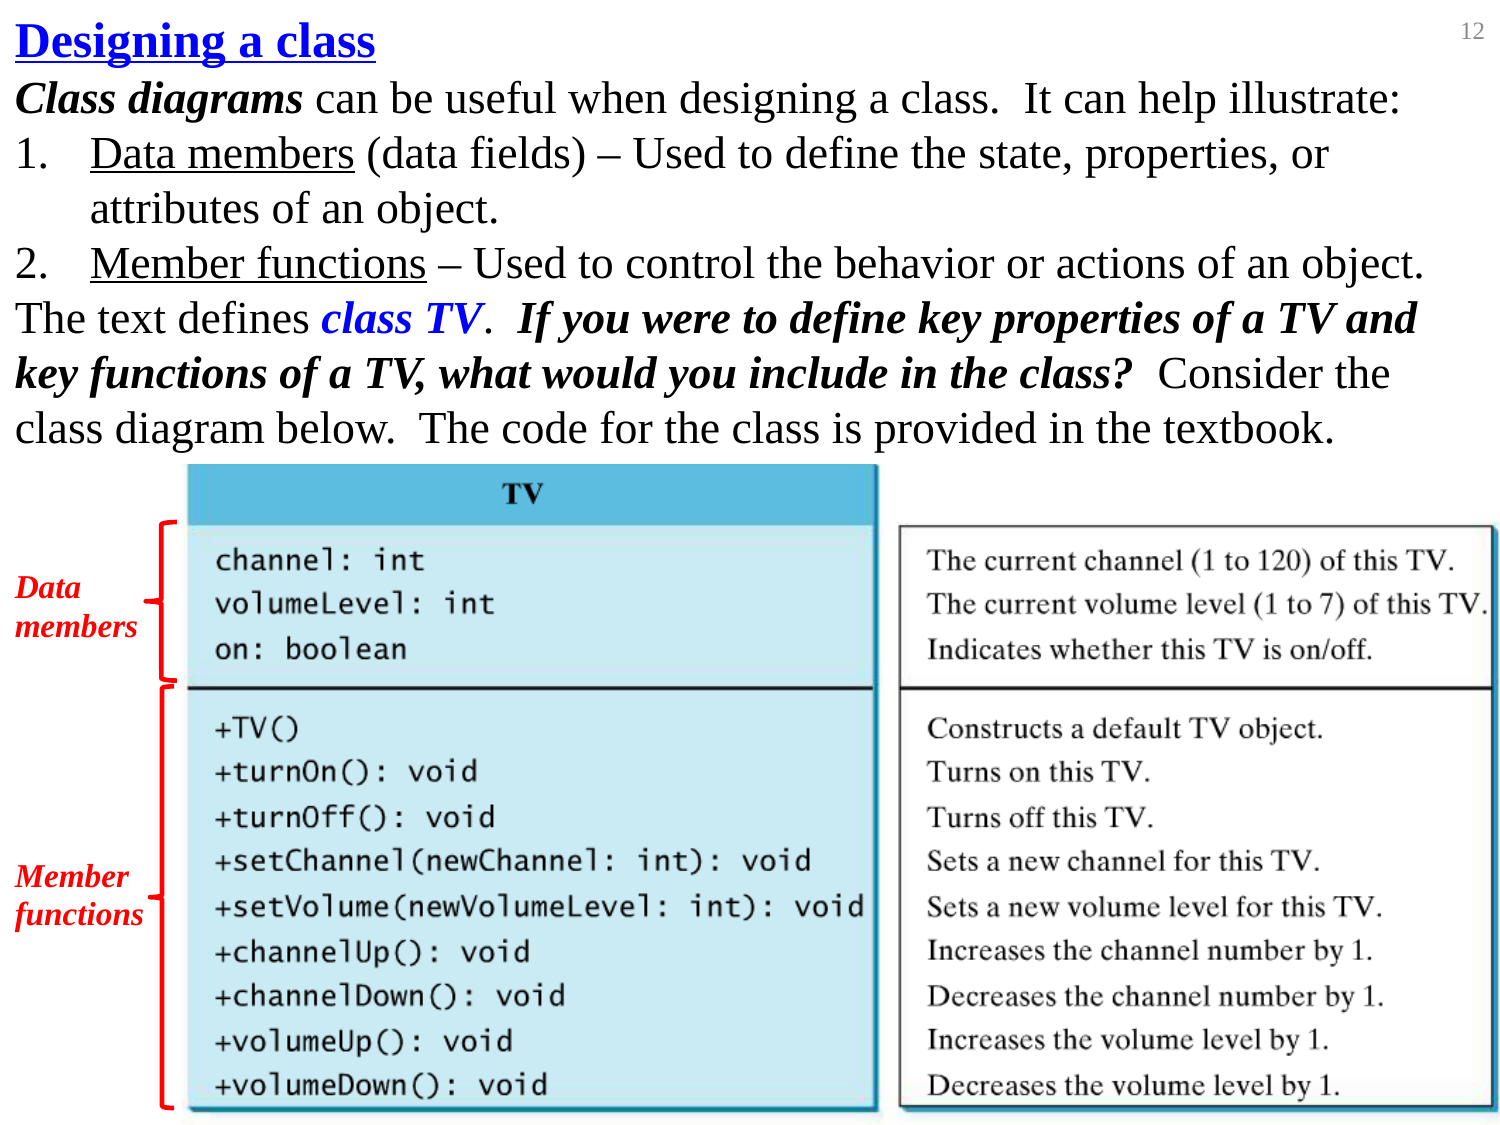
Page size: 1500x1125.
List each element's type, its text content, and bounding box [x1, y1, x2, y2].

text_box Designing a class Class diagrams can be useful when designing a class. It can help illustrate: Data members (data fields) – Used to define the state, properties, or attributes of an object. Member functions – Used to control the behavior or actions of an object. The text defines class TV. If you were to define key properties of a TV and key functions of a TV, what would you include in the class? Consider the class diagram below. The code for the class is provided in the textbook. [0, 0, 1500, 460]
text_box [0, 464, 1500, 1125]
